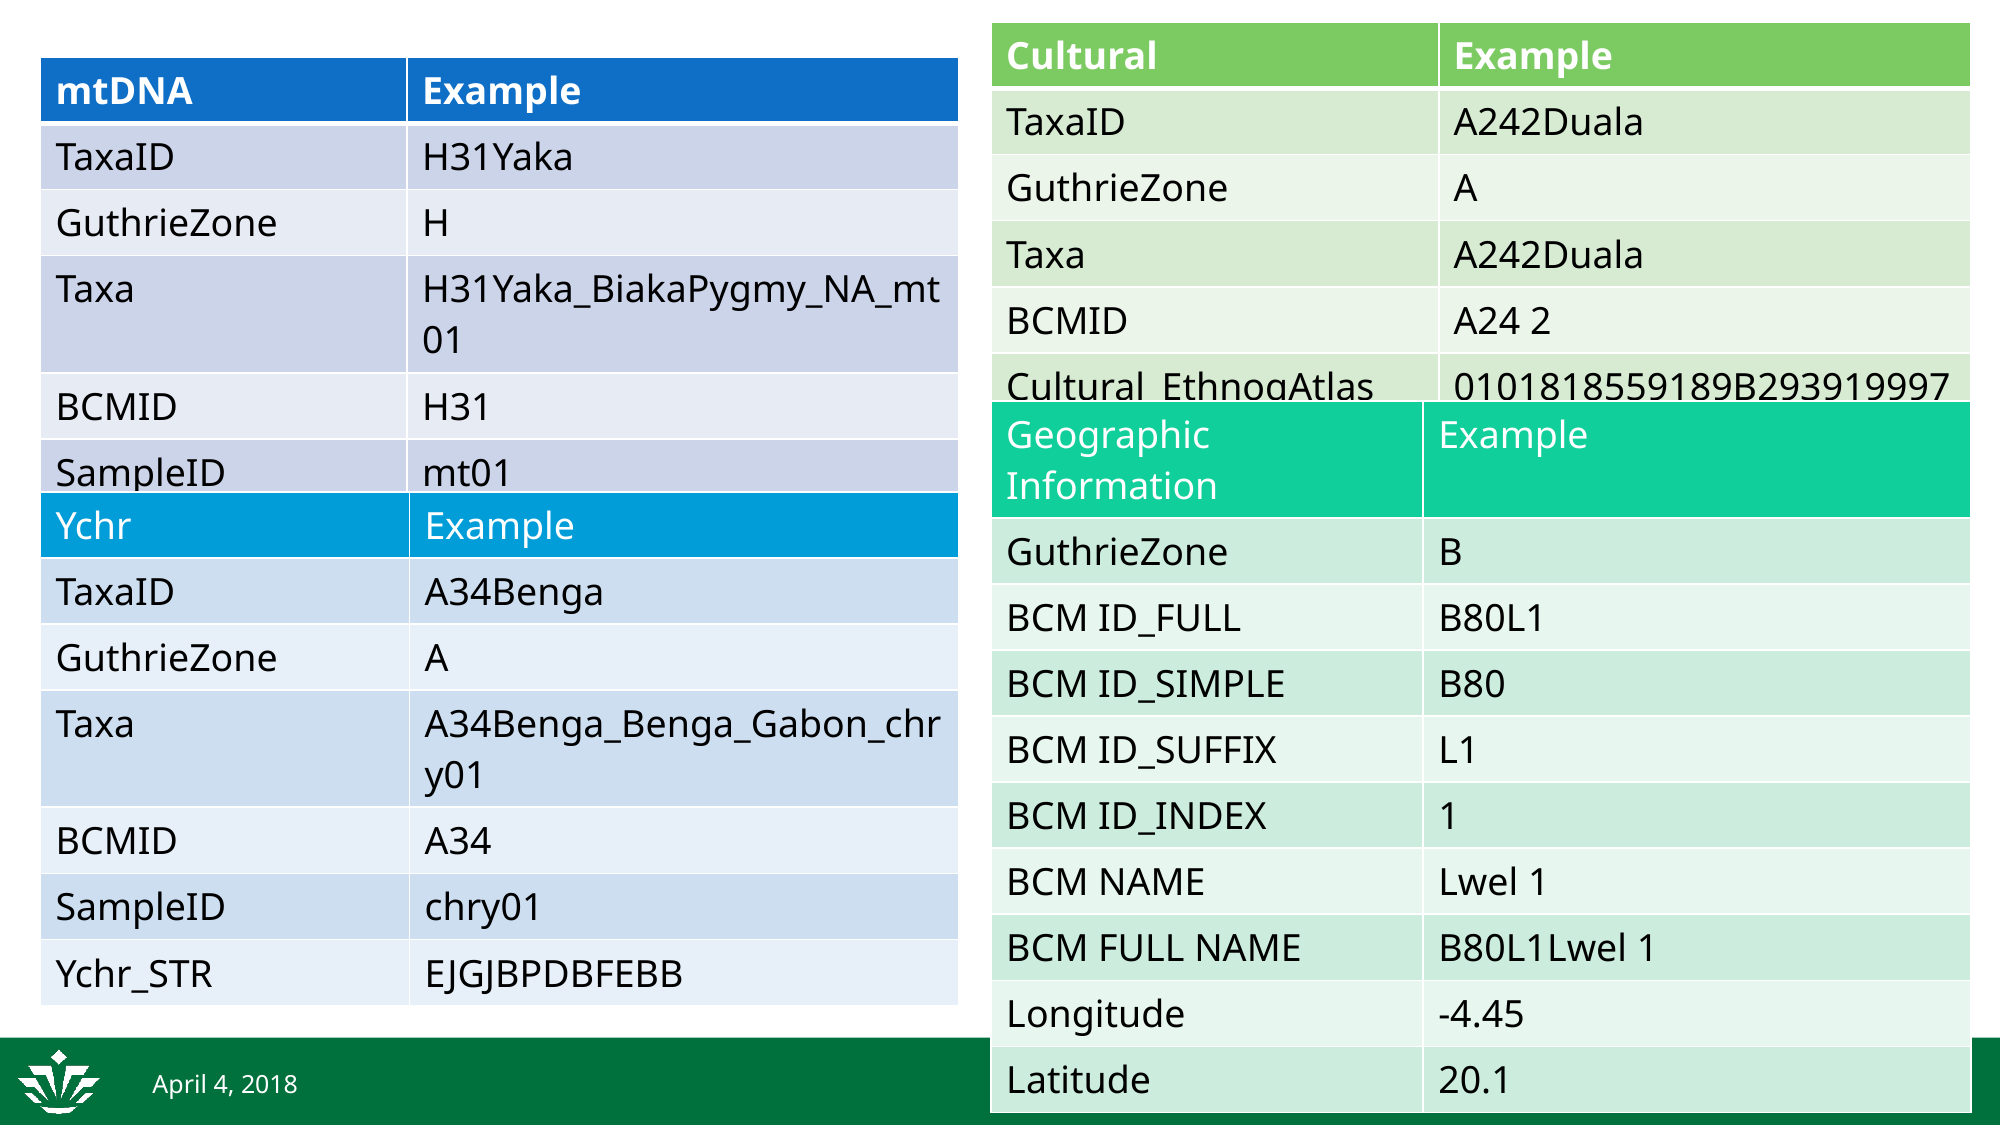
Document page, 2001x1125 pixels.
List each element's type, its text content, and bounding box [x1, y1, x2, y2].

table_cell B80L1Lwel 1 [1424, 915, 1970, 980]
table_cell Taxa [41, 256, 406, 372]
table_cell A34Benga [410, 559, 958, 623]
table_cell Longitude [992, 981, 1422, 1046]
table_cell A [410, 625, 958, 689]
table_cell TaxaID [992, 91, 1438, 154]
table_header Example [1440, 23, 1970, 86]
table_header Example [408, 58, 958, 121]
table_cell BCMID [41, 808, 409, 873]
table_cell BCM ID_SUFFIX [992, 717, 1422, 781]
table_cell mt01 [408, 440, 958, 491]
table_cell 20.1 [1424, 1047, 1970, 1112]
table_cell SampleID [41, 874, 409, 939]
table_header Example [410, 493, 958, 557]
table_cell L1 [1424, 717, 1970, 781]
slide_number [137, 1053, 588, 1114]
table_cell H31 [408, 374, 958, 438]
table_cell H31Yaka_BiakaPygmy_NA_mt01 [408, 256, 958, 372]
table_header mtDNA [41, 58, 406, 121]
table_cell BCM NAME [992, 849, 1422, 913]
table_cell B80L1 [1424, 585, 1970, 649]
table_cell A [1440, 155, 1970, 220]
table_cell SampleID [41, 440, 406, 491]
table_cell GuthrieZone [41, 625, 409, 689]
table_cell A242Duala [1440, 221, 1970, 286]
table_cell B [1424, 519, 1970, 583]
table_cell chry01 [410, 874, 958, 939]
table_header Example [1424, 402, 1970, 517]
table_header Ychr [41, 493, 409, 557]
table_cell BCM ID_INDEX [992, 783, 1422, 847]
table_cell B80 [1424, 651, 1970, 715]
table_cell Taxa [41, 691, 409, 806]
table_cell TaxaID [41, 126, 406, 189]
table_cell BCMID [992, 288, 1438, 352]
table_cell H [408, 190, 958, 255]
table_cell GuthrieZone [992, 519, 1422, 583]
table_cell Ychr_STR [41, 940, 409, 1005]
table_cell BCM FULL NAME [992, 915, 1422, 980]
table_cell 1 [1424, 783, 1970, 847]
table_header Cultural [992, 23, 1438, 86]
table_cell A34Benga_Benga_Gabon_chry01 [410, 691, 958, 806]
table_cell A242Duala [1440, 91, 1970, 154]
table_cell GuthrieZone [41, 190, 406, 255]
table_cell Cultural_EthnogAtlas [992, 354, 1438, 400]
table_cell Latitude [992, 1047, 1422, 1112]
slide_number 28 [1972, 1052, 1983, 1113]
table_cell A24 2 [1440, 288, 1970, 352]
footer Colby Ford [624, 1053, 1495, 1114]
table_cell -4.45 [1424, 981, 1970, 1046]
table_cell 0101818559189B293919997… [1440, 354, 1970, 400]
table_cell EJGJBPDBFEBB [410, 940, 958, 1005]
table_cell Taxa [992, 221, 1438, 286]
table_cell BCM ID_SIMPLE [992, 651, 1422, 715]
table_cell GuthrieZone [992, 155, 1438, 220]
table_cell BCM ID_FULL [992, 585, 1422, 649]
table_cell BCMID [41, 374, 406, 438]
table_cell H31Yaka [408, 126, 958, 189]
table_cell Lwel 1 [1424, 849, 1970, 913]
table_cell TaxaID [41, 559, 409, 623]
table_header Geographic Information [992, 402, 1422, 517]
table_cell A34 [410, 808, 958, 873]
